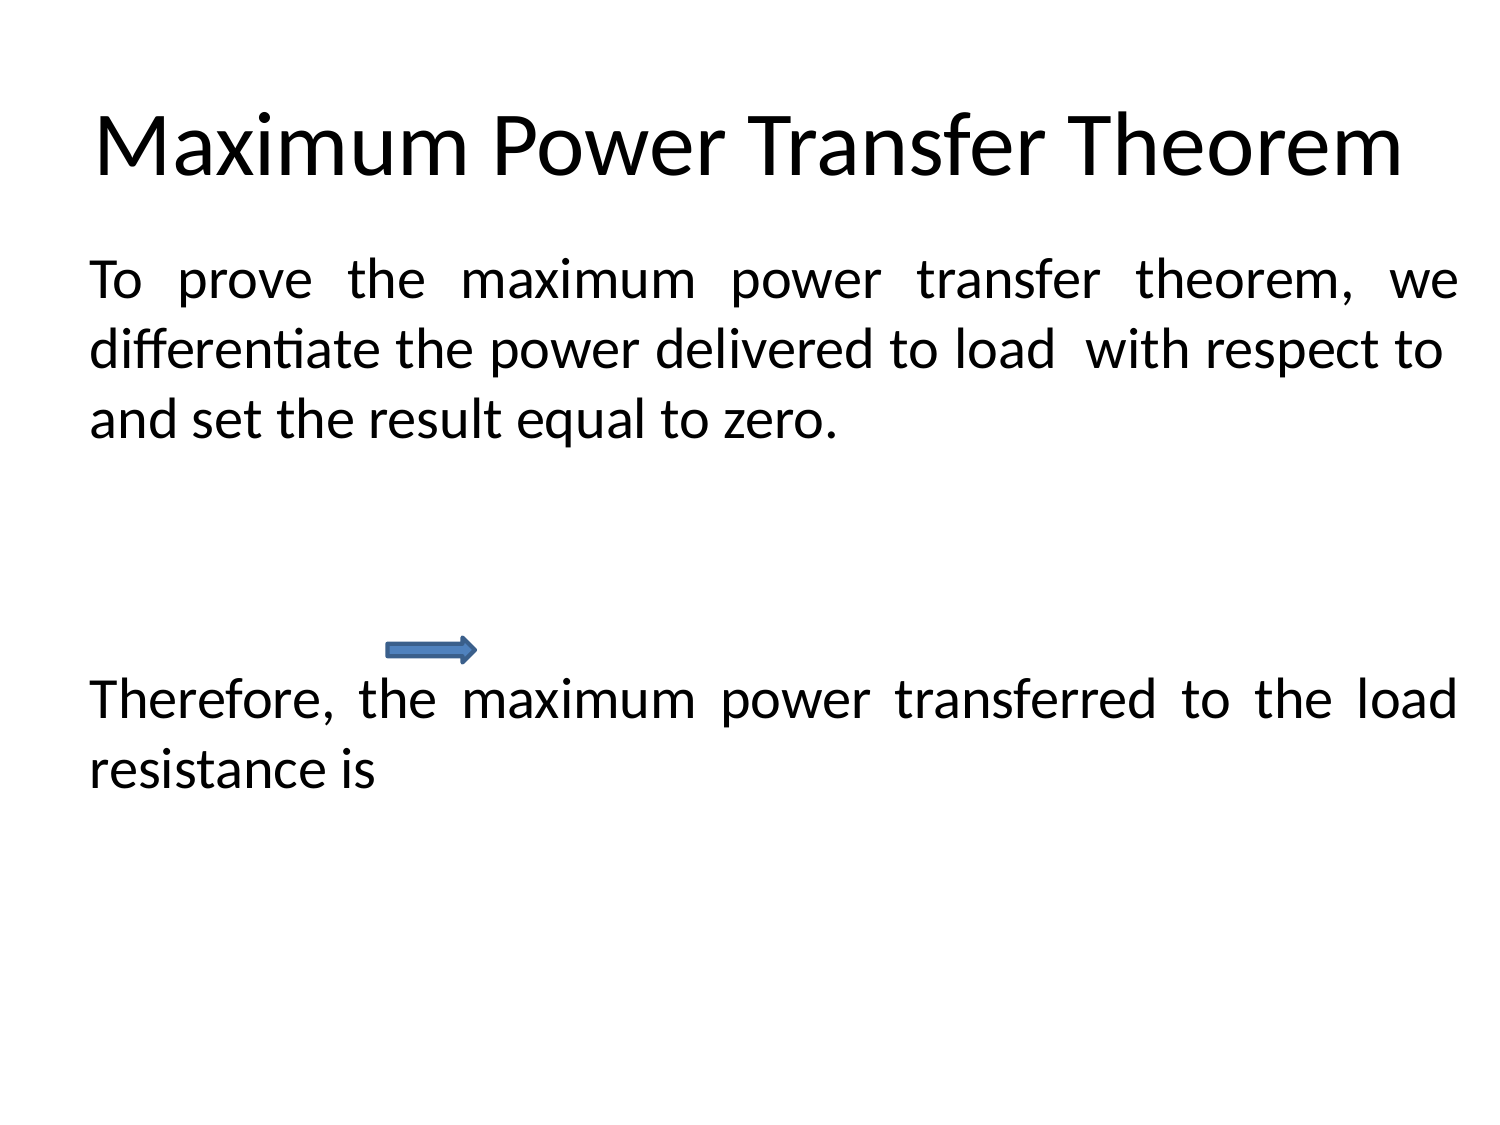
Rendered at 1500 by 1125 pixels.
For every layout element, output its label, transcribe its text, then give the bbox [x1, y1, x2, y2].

text_box [385, 635, 478, 665]
title Maximum Power Transfer Theorem [75, 45, 1425, 233]
